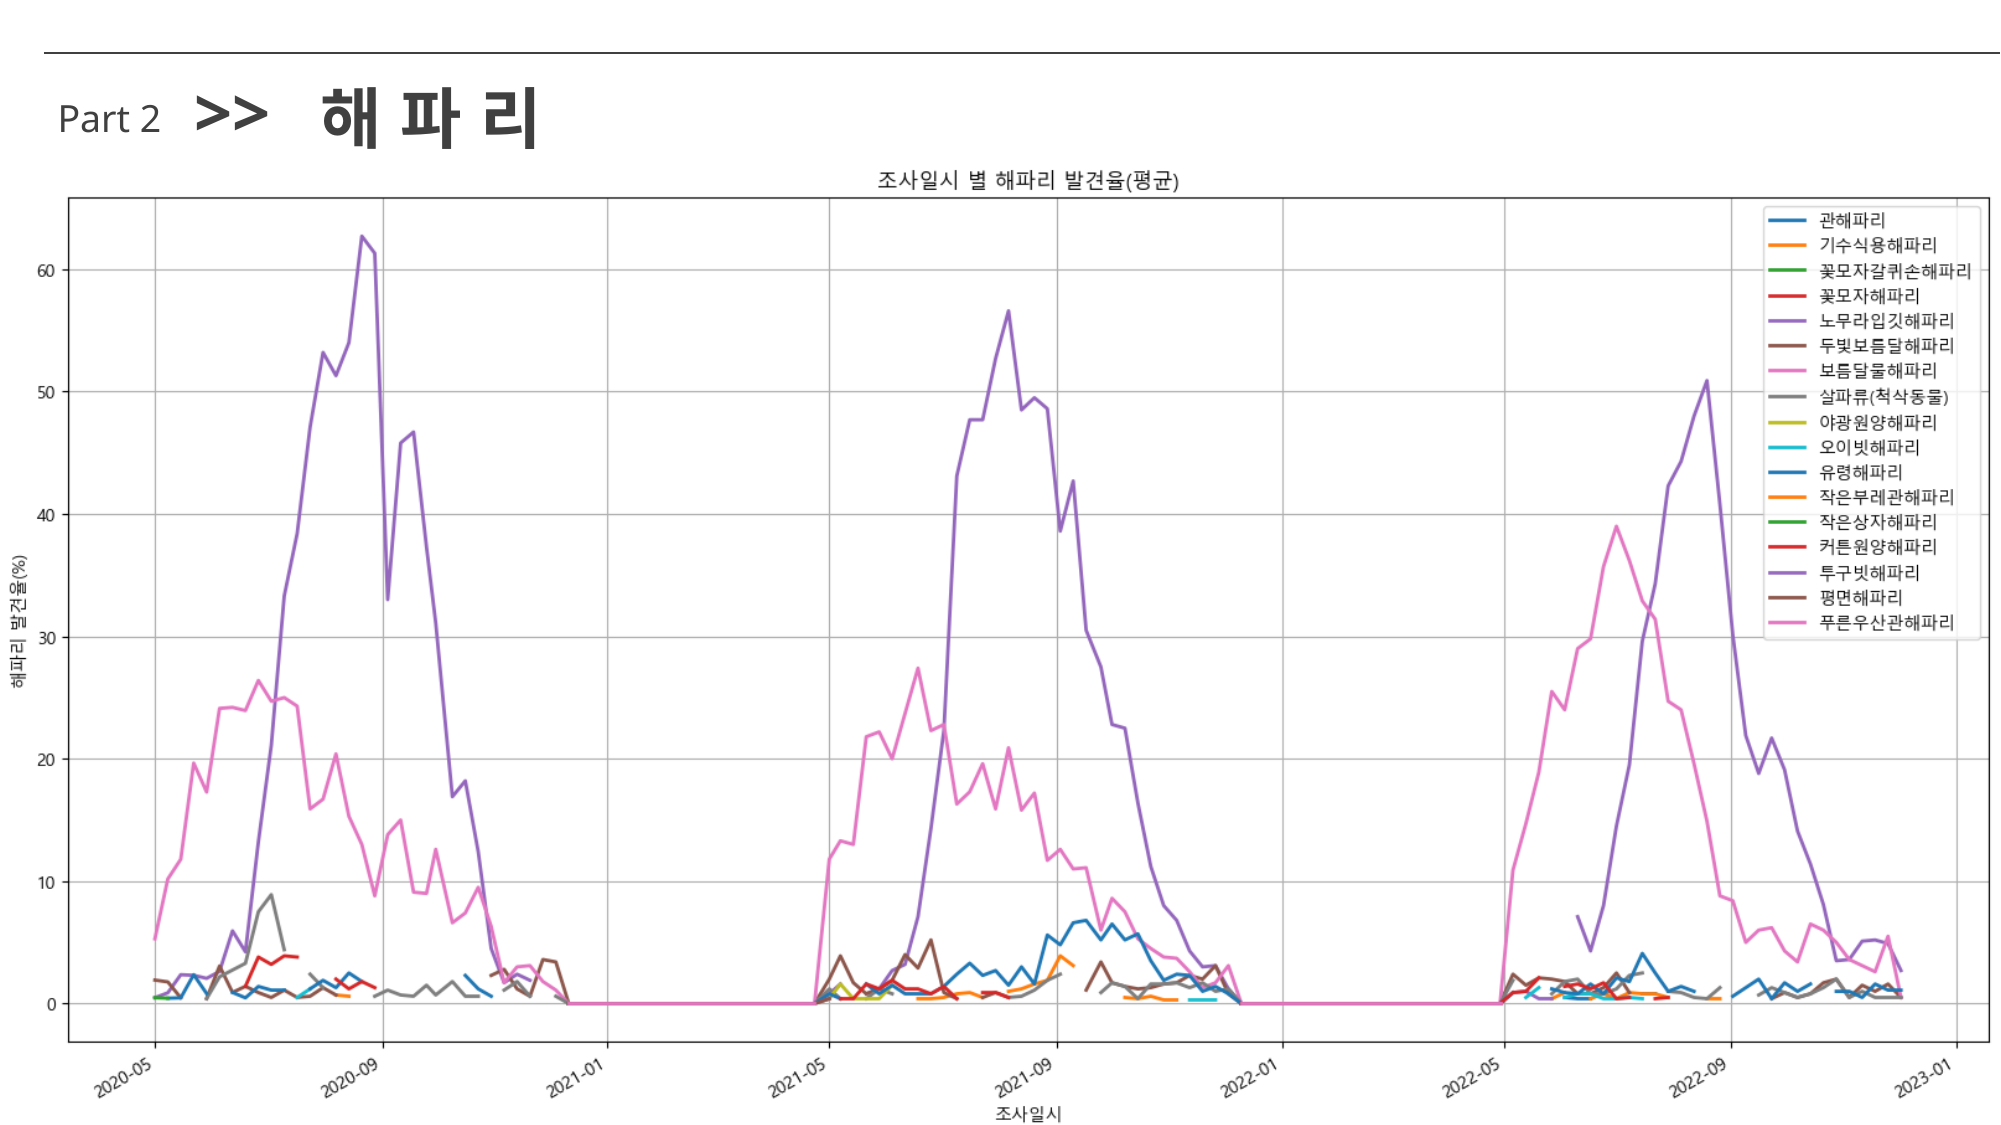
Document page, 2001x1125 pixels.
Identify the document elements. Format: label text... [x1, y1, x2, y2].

text_box >> [179, 63, 286, 159]
text_box Part 2 [42, 87, 177, 147]
text_box 해 파 리 [305, 69, 558, 159]
picture [0, 159, 2000, 1125]
